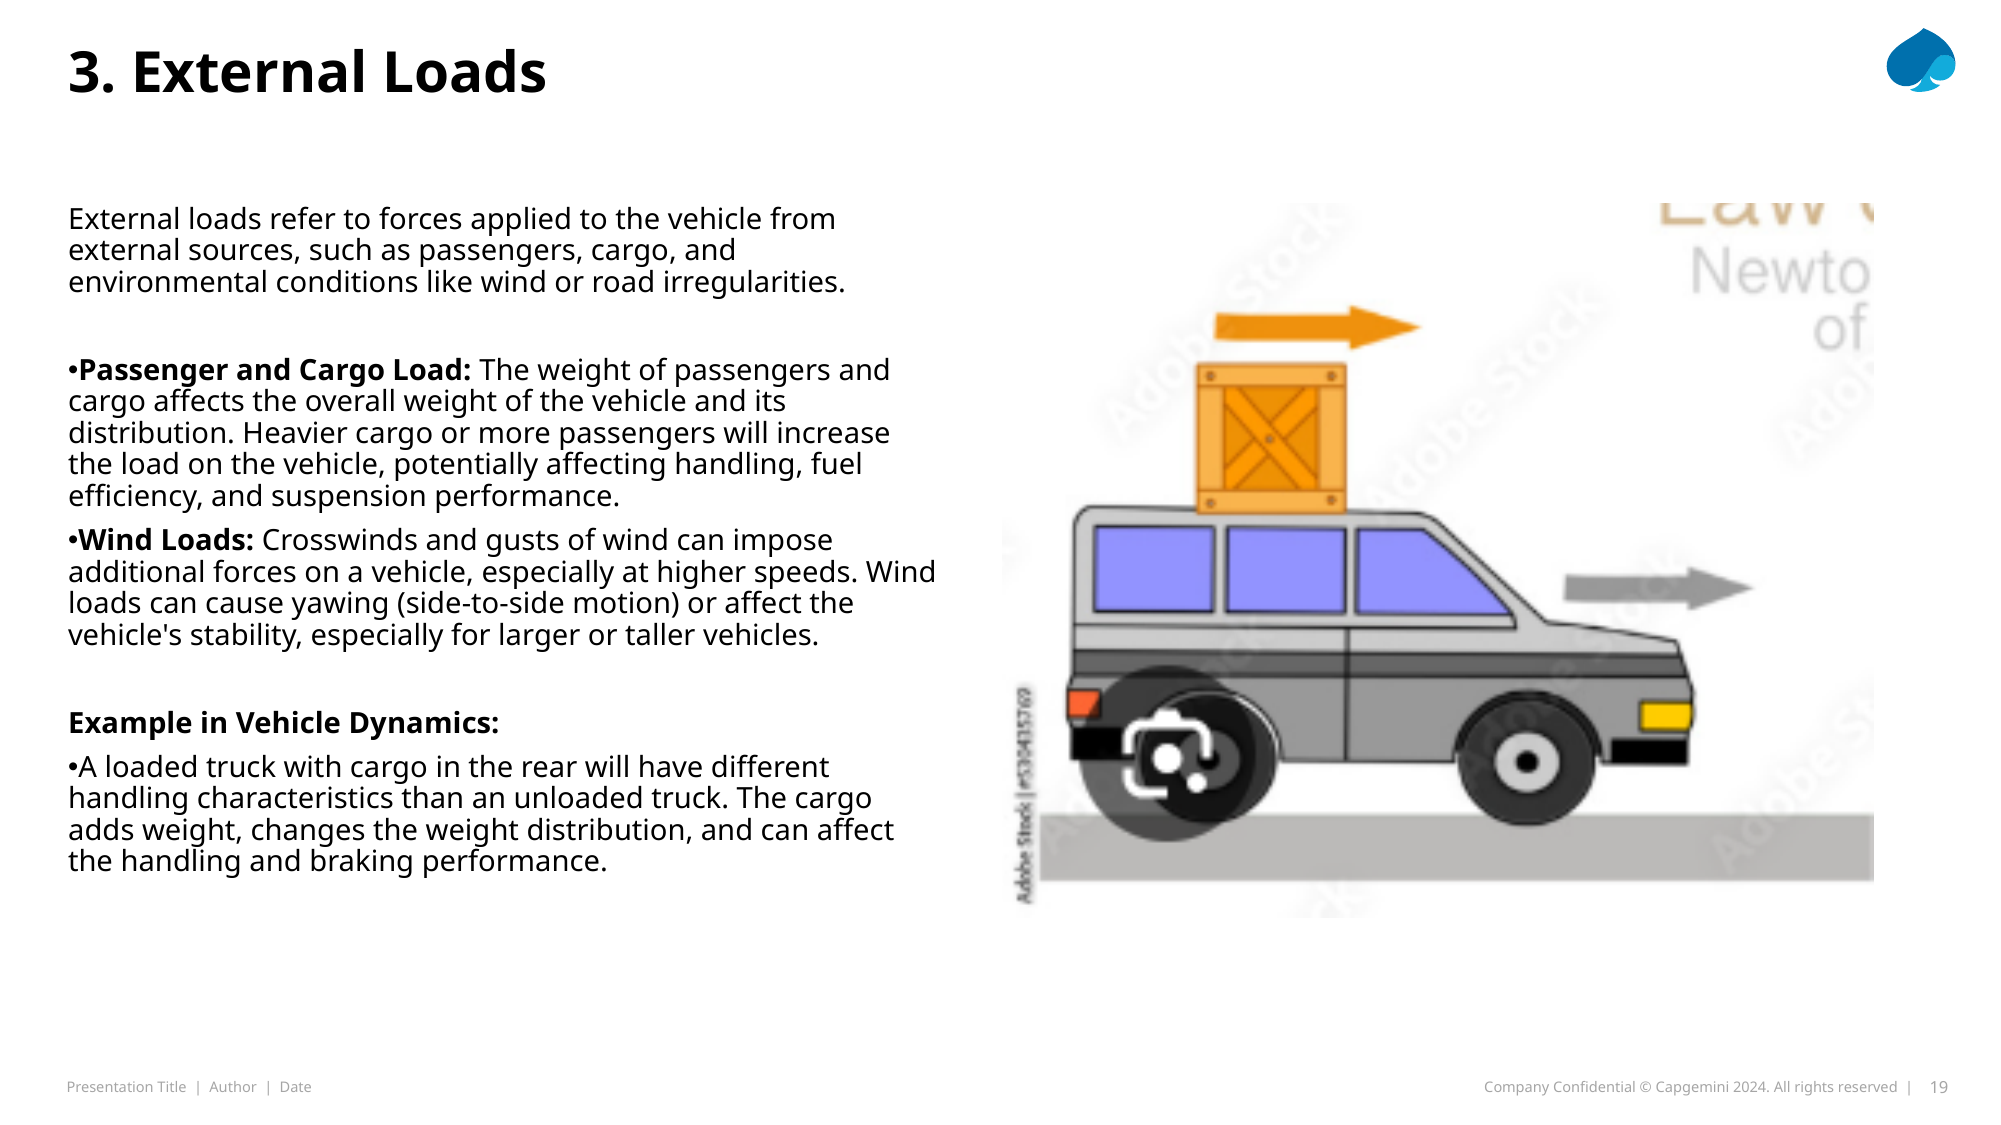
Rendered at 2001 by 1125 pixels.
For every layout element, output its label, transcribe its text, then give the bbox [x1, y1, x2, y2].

picture [1002, 203, 1874, 918]
title 3. External Loads [68, 42, 1874, 173]
list External loads refer to forces applied to the vehicle from external sources, such as passengers, cargo, and environmental conditions like wind or road irregularities. Passenger and Cargo Load: The weight of passengers and cargo affects the overall weight of the vehicle and its distribution. Heavier cargo or more passengers will increase the load on the vehicle, potentially affecting handling, fuel efficiency, and suspension performance. Wind Loads: Crosswinds and gusts of wind can impose additional forces on a vehicle, especially at higher speeds. Wind loads can cause yawing (side-to-side motion) or affect the vehicle's stability, especially for larger or taller vehicles. Example in Vehicle Dynamics: A loaded truck with cargo in the rear will have different handling characteristics than an unloaded truck. The cargo adds weight, changes the weight distribution, and can affect the handling and braking performance. [68, 203, 940, 918]
